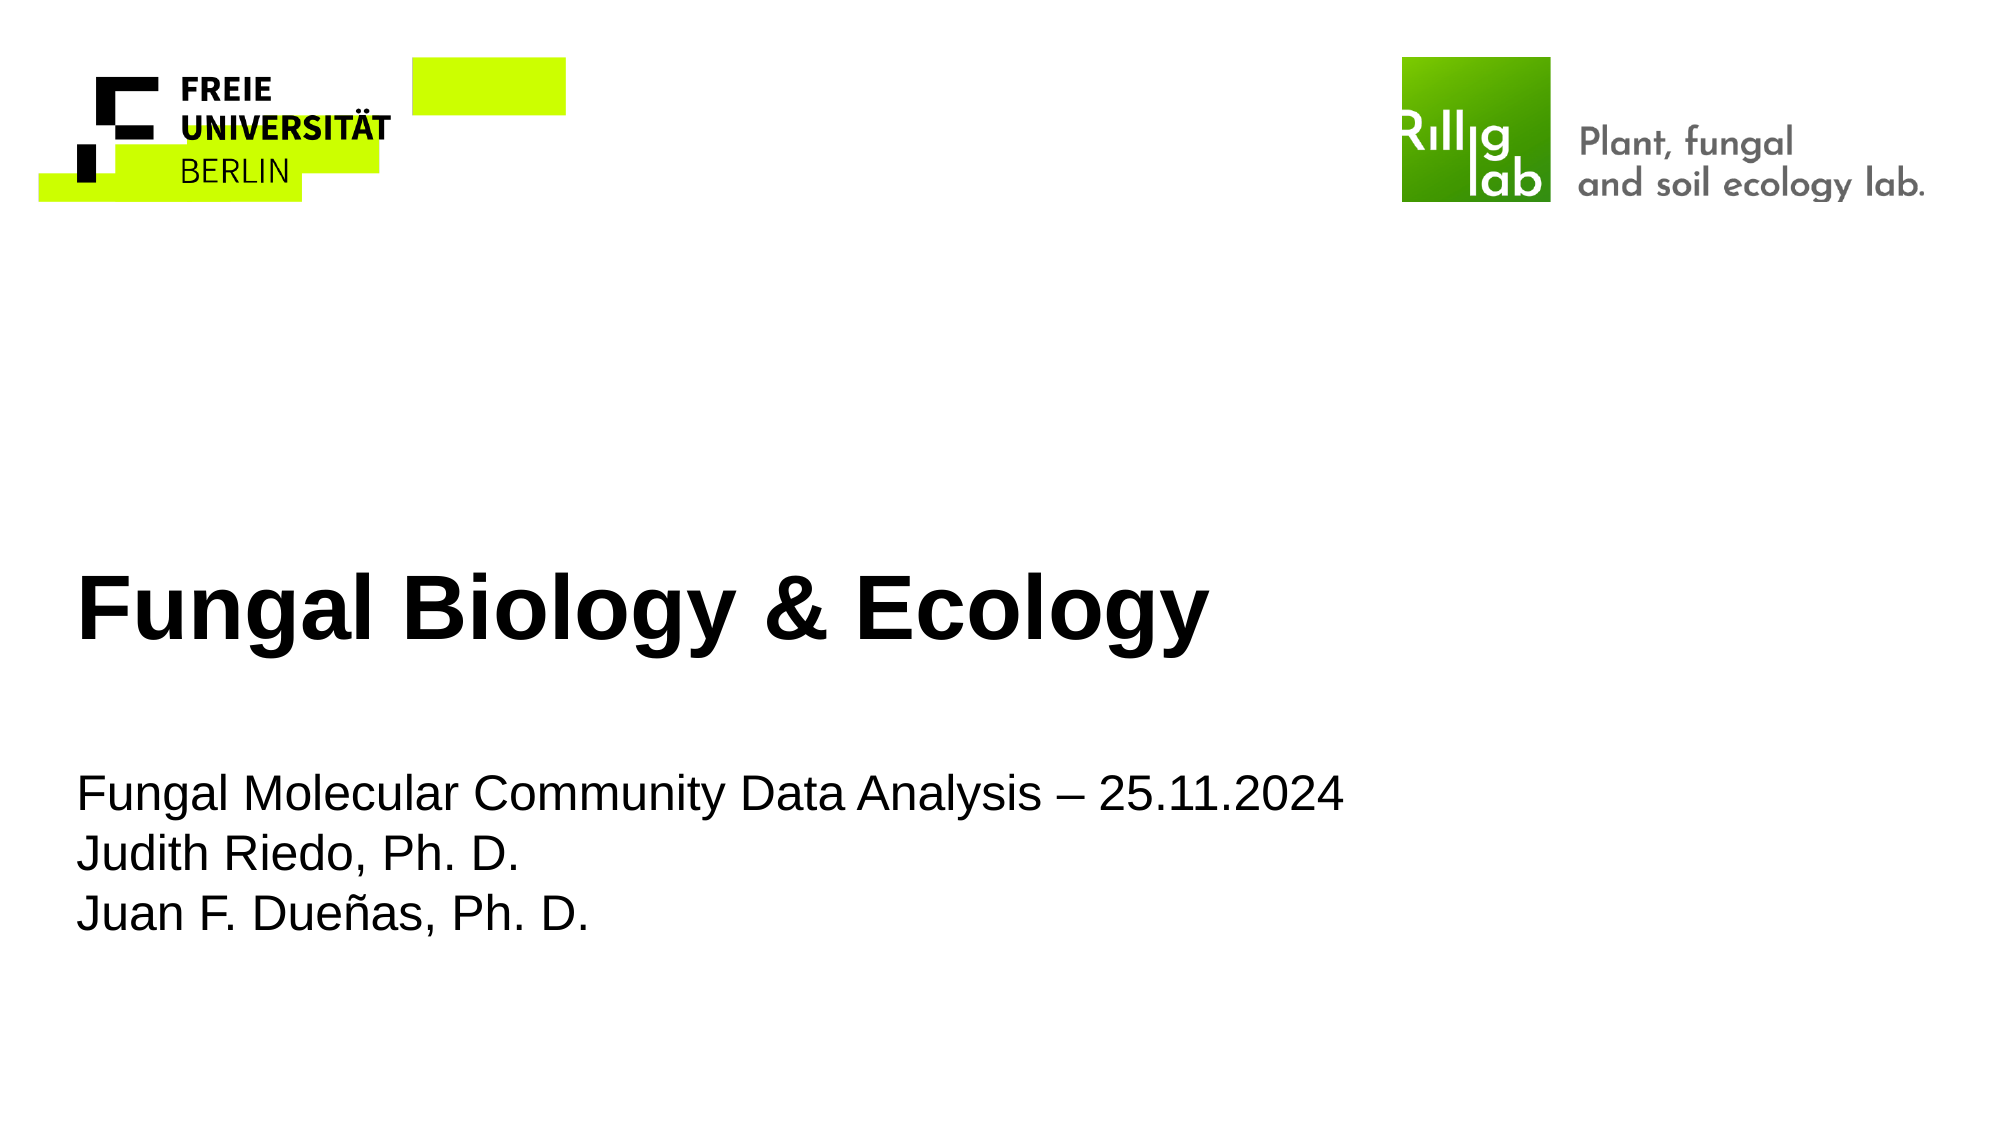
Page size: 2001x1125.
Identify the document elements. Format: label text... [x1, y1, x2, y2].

subtitle Fungal Molecular Community Data Analysis – 25.11.2024 Judith Riedo, Ph. D. Juan F. Dueñas, Ph. D. [76, 760, 1924, 999]
picture [0, 57, 695, 202]
title Fungal Biology & Ecology [76, 307, 1924, 658]
picture [1402, 57, 1924, 202]
